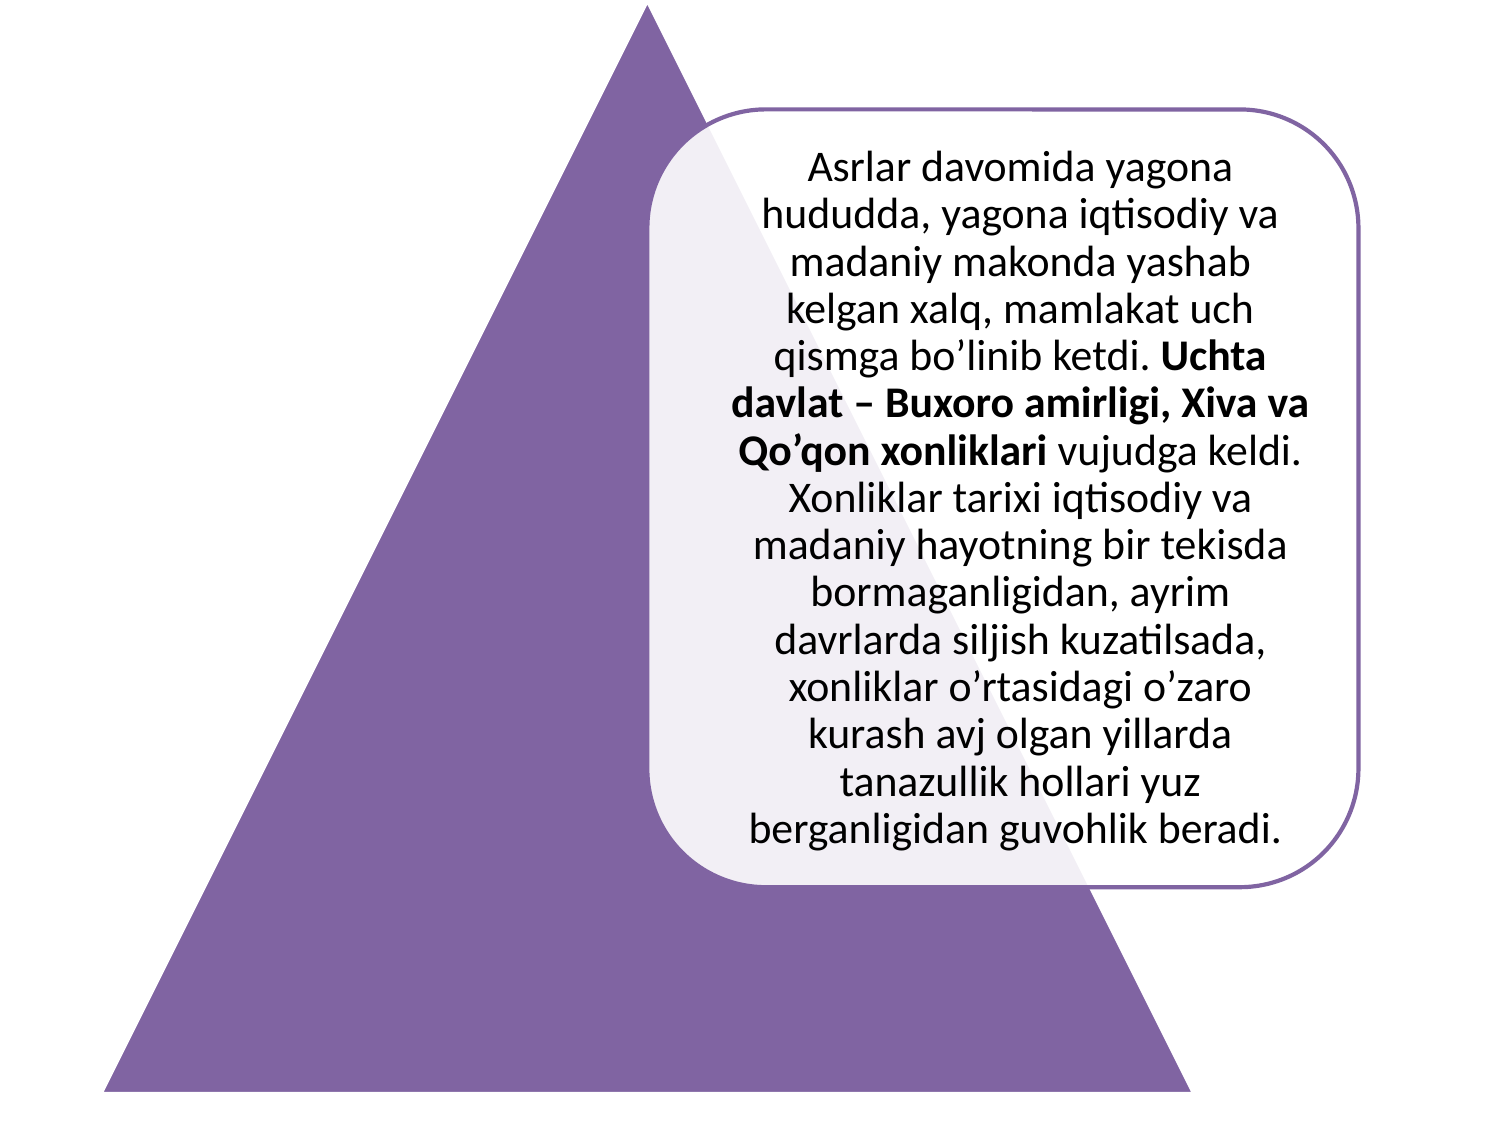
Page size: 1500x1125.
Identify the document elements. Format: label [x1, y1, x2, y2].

text_box [0, 0, 1460, 1095]
